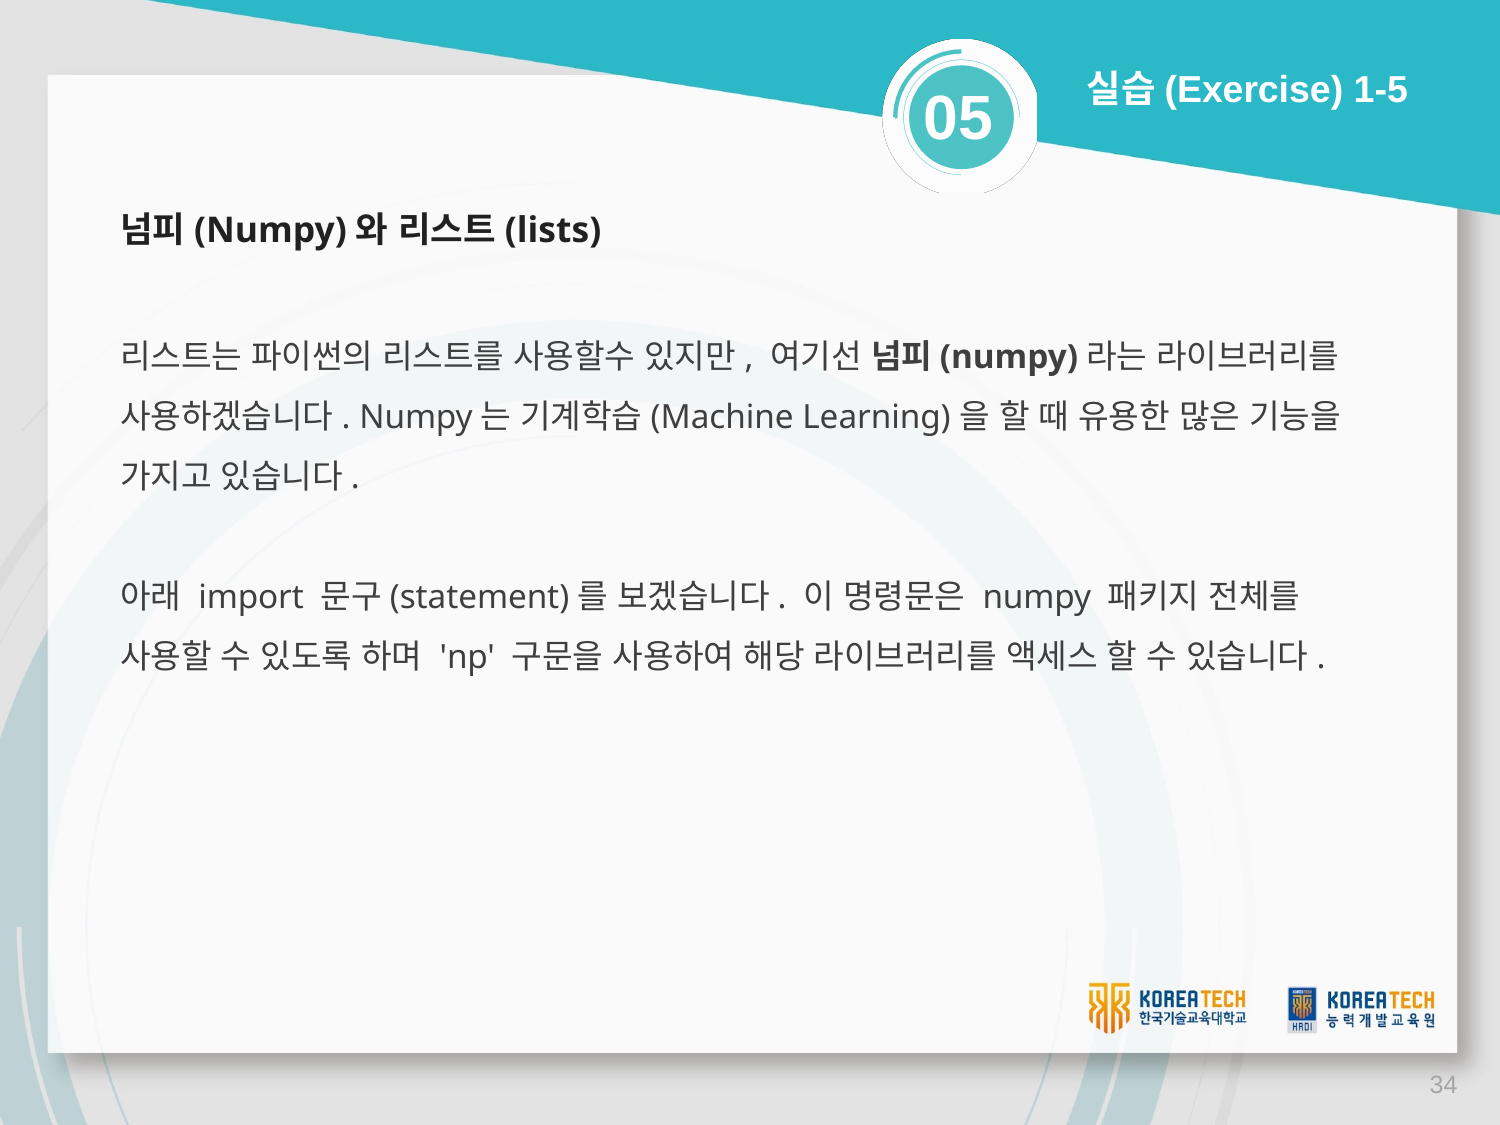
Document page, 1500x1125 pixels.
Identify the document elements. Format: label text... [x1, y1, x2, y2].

text_box 넘피(Numpy)와 리스트(lists) 리스트는 파이썬의 리스트를 사용할수 있지만, 여기선 넘피(numpy)라는 라이브러리를 사용하겠습니다. Numpy는 기계학습(Machine Learning)을 할 때 유용한 많은 기능을 가지고 있습니다. 아래 import 문구(statement)를 보겠습니다. 이 명령문은 numpy 패키지 전체를 사용할 수 있도록 하며 'np' 구문을 사용하여 해당 라이브러리를 액세스 할 수 있습니다. [105, 193, 1395, 800]
slide_number 34 [1225, 1053, 1473, 1114]
text_box 실습(Exercise) 1-5 [1053, 57, 1441, 128]
picture [0, 0, 1500, 1125]
